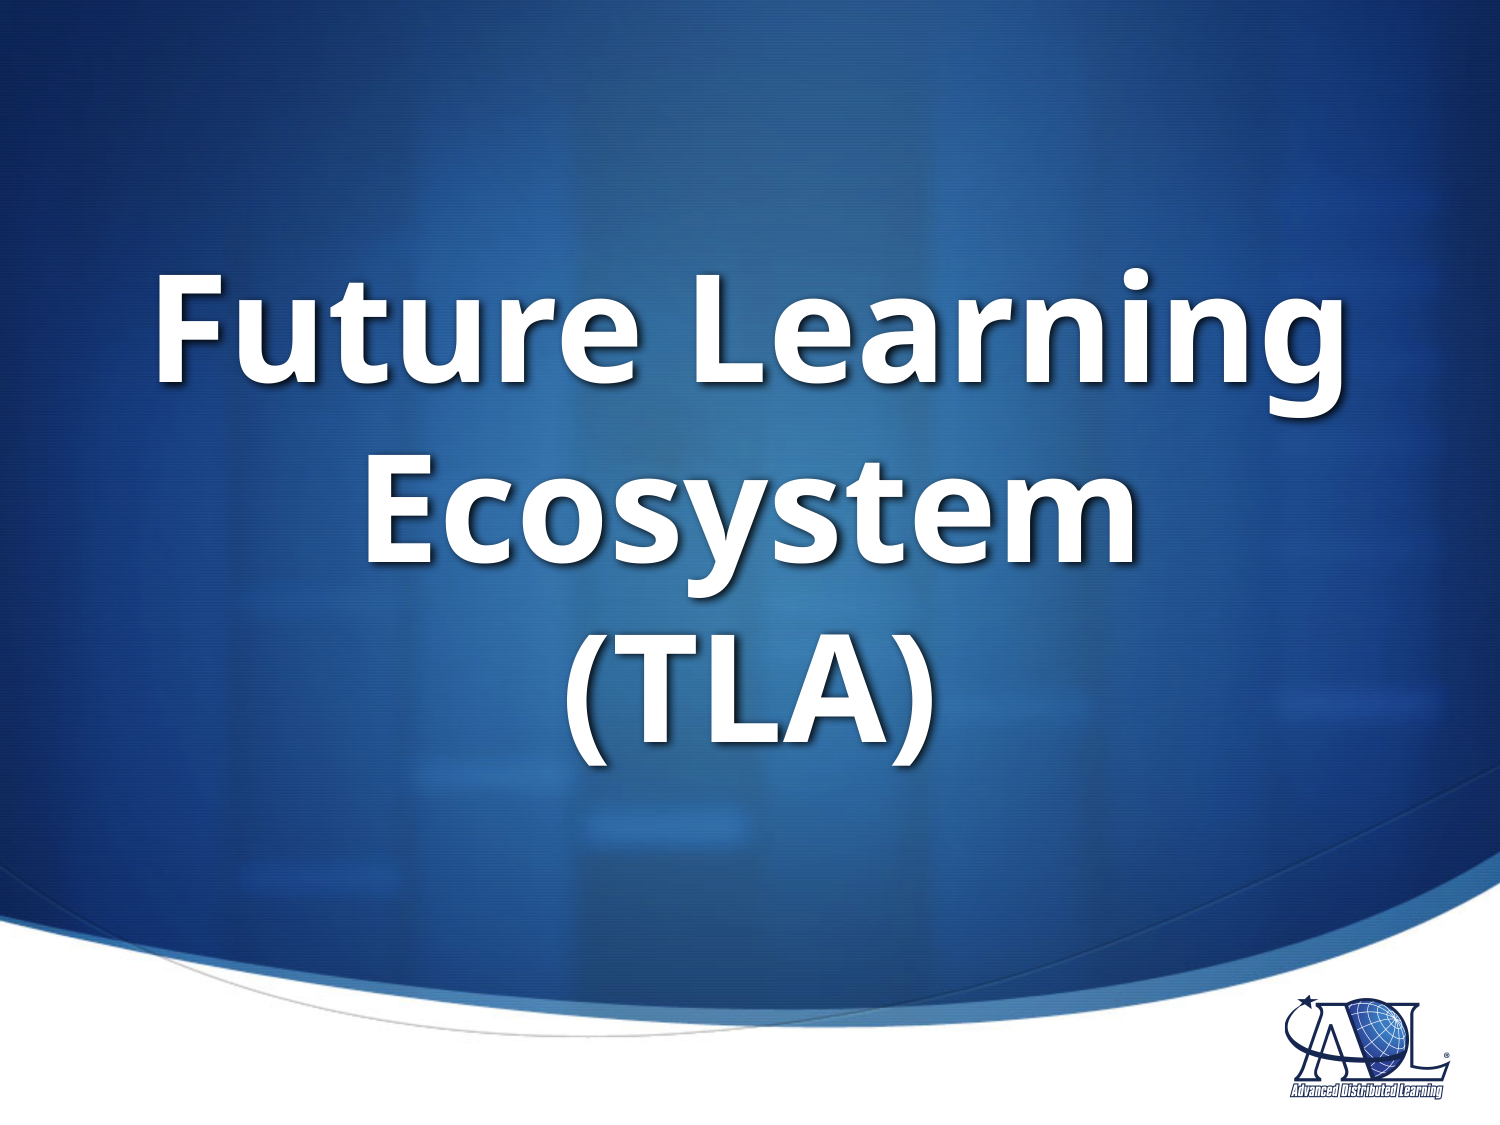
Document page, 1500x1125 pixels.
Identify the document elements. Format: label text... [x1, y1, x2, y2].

picture [0, 0, 1500, 1125]
text_box Future Learning Ecosystem (TLA) [29, 224, 1471, 599]
